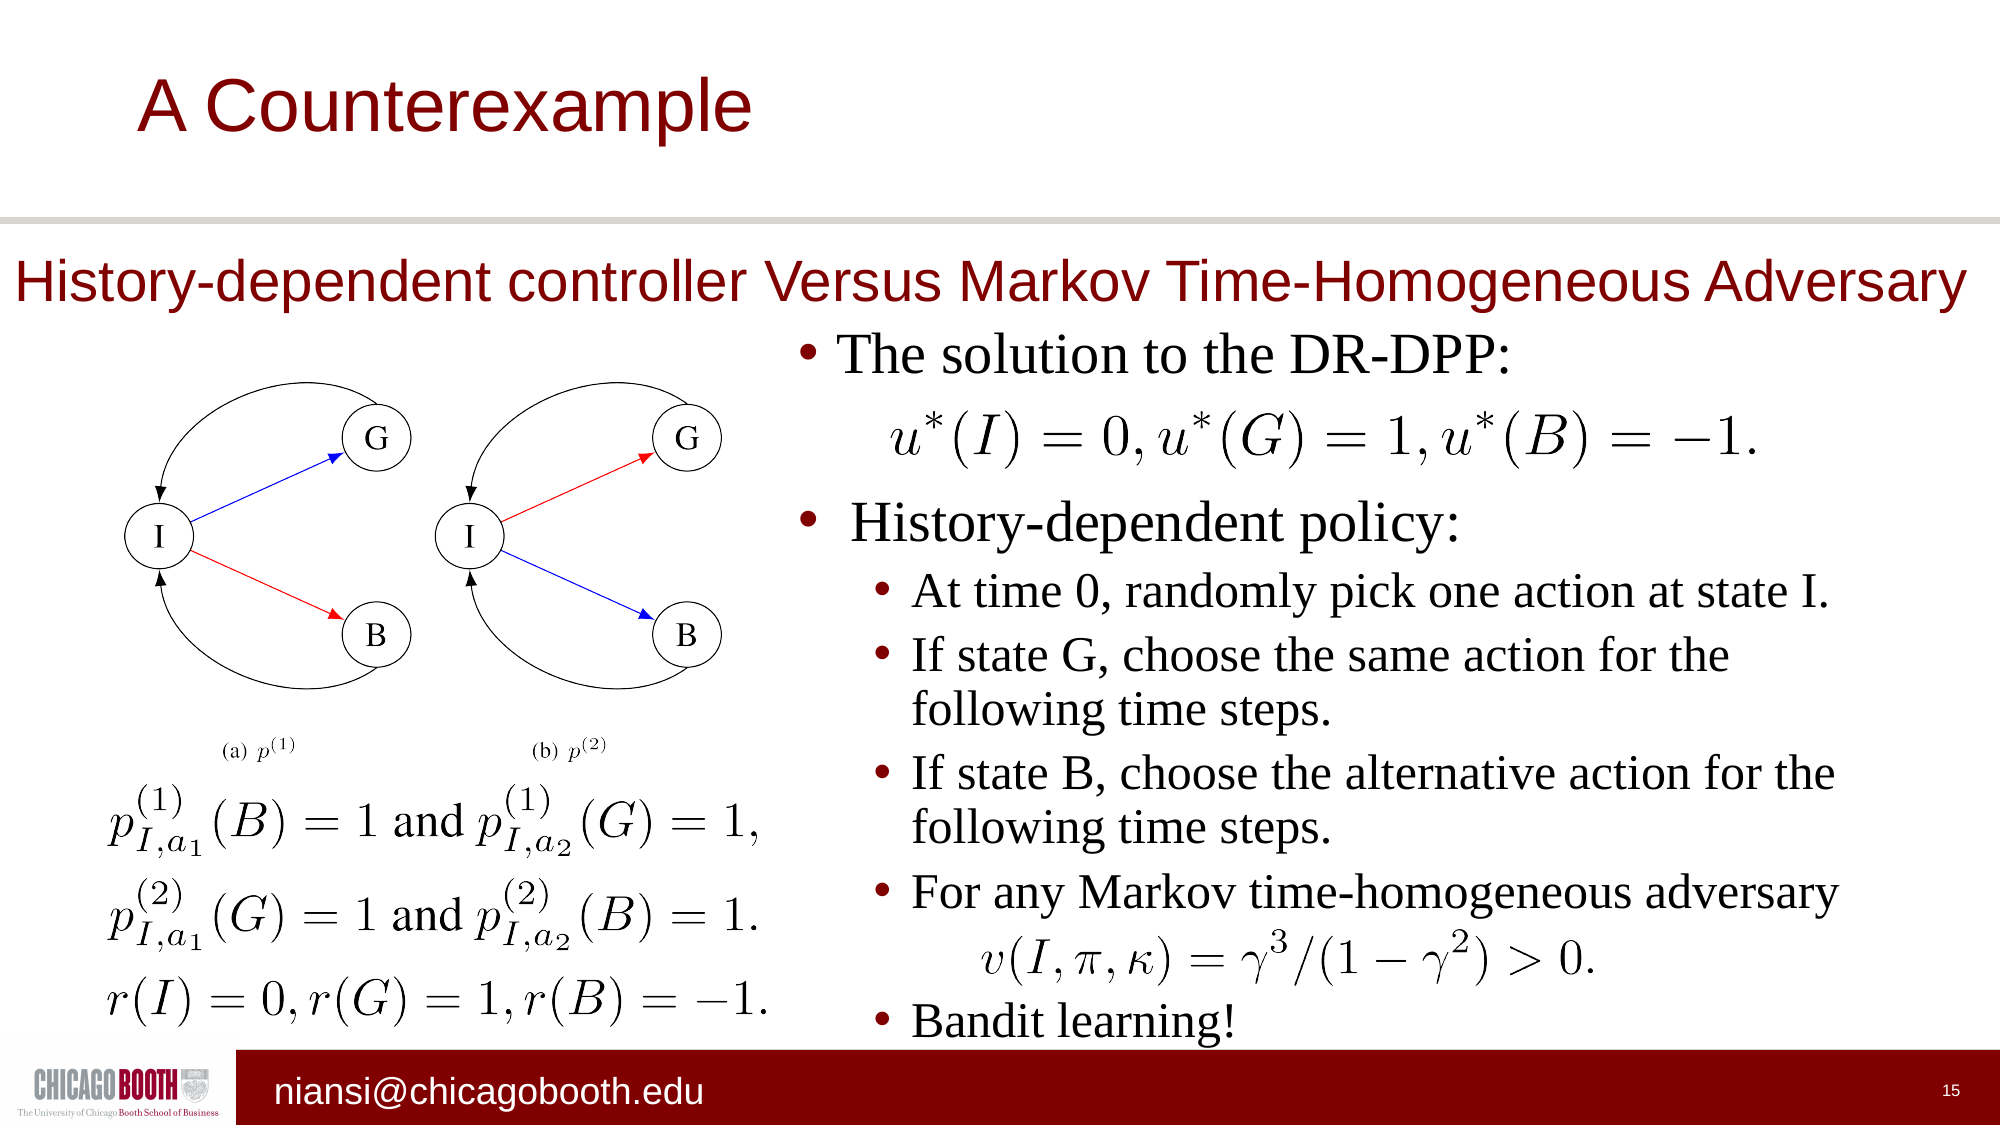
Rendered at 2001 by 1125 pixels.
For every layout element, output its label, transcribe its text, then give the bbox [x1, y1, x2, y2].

picture [107, 976, 766, 1027]
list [124, 382, 722, 762]
slide_number 15 [1412, 1059, 1976, 1120]
picture [0, 1033, 236, 1125]
picture [890, 410, 1755, 469]
title A Counterexample [137, 0, 1863, 216]
picture [106, 784, 757, 952]
picture [981, 929, 1593, 986]
text_box History-dependent controller Versus Markov Time-Homogeneous Adversary [0, 235, 2000, 321]
